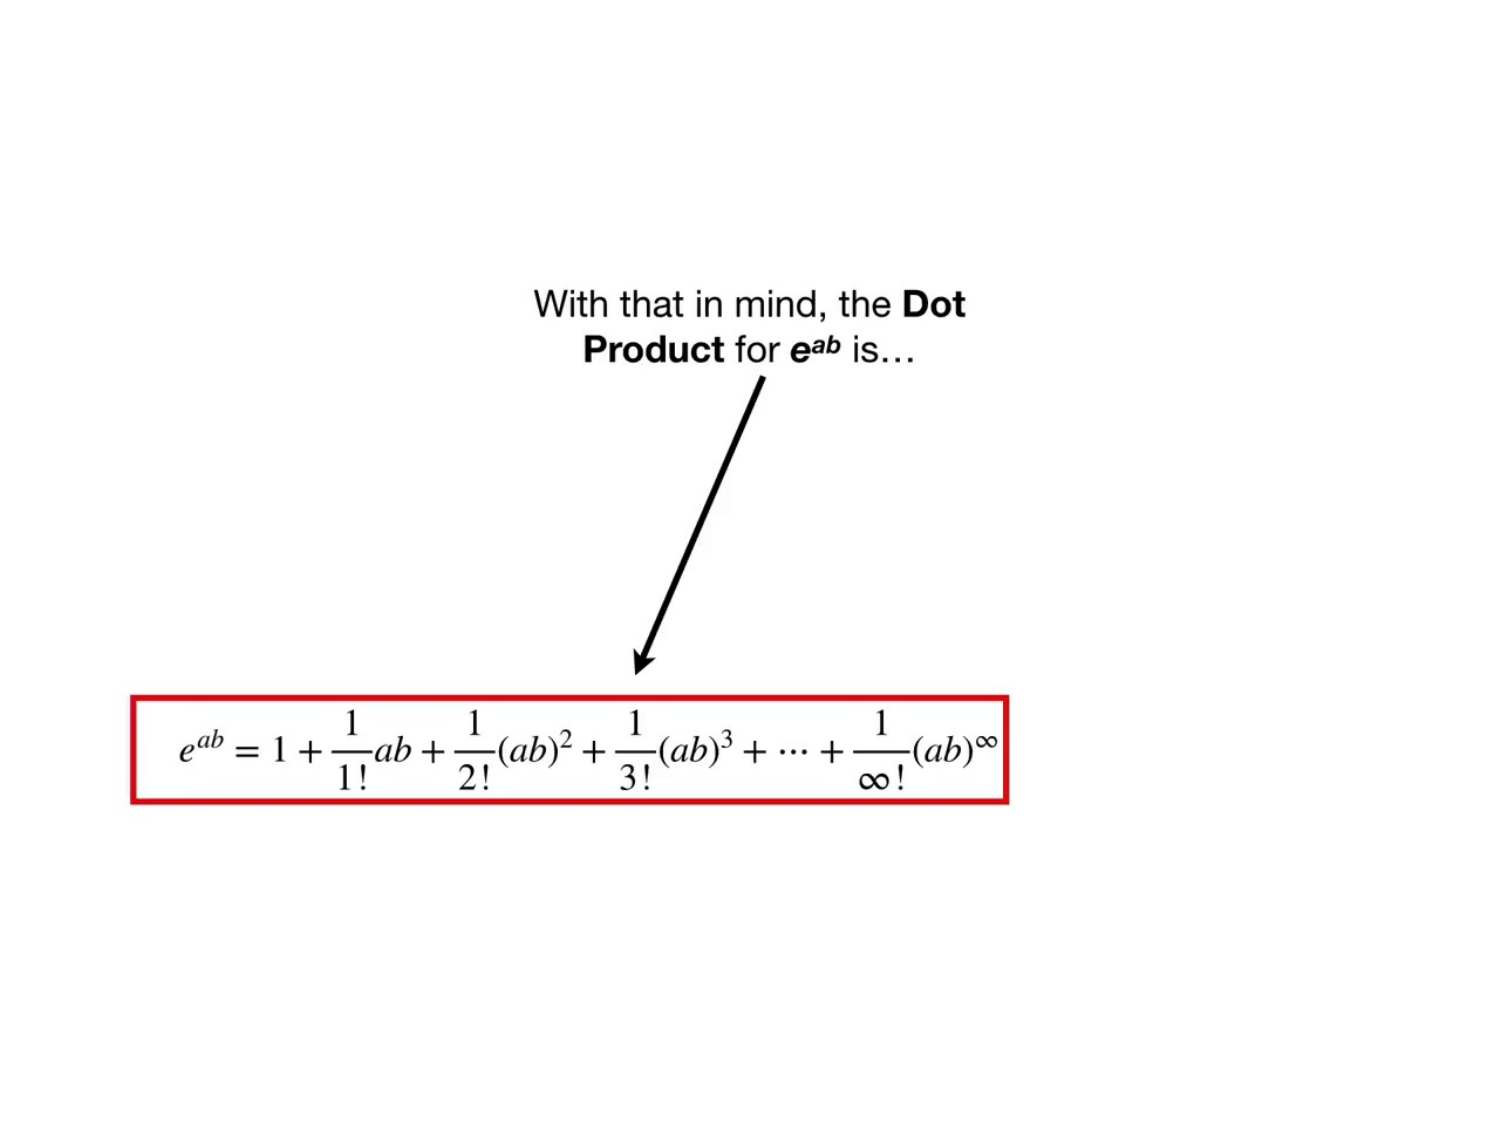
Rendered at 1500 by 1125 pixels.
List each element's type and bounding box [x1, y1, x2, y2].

picture [0, 140, 1500, 985]
